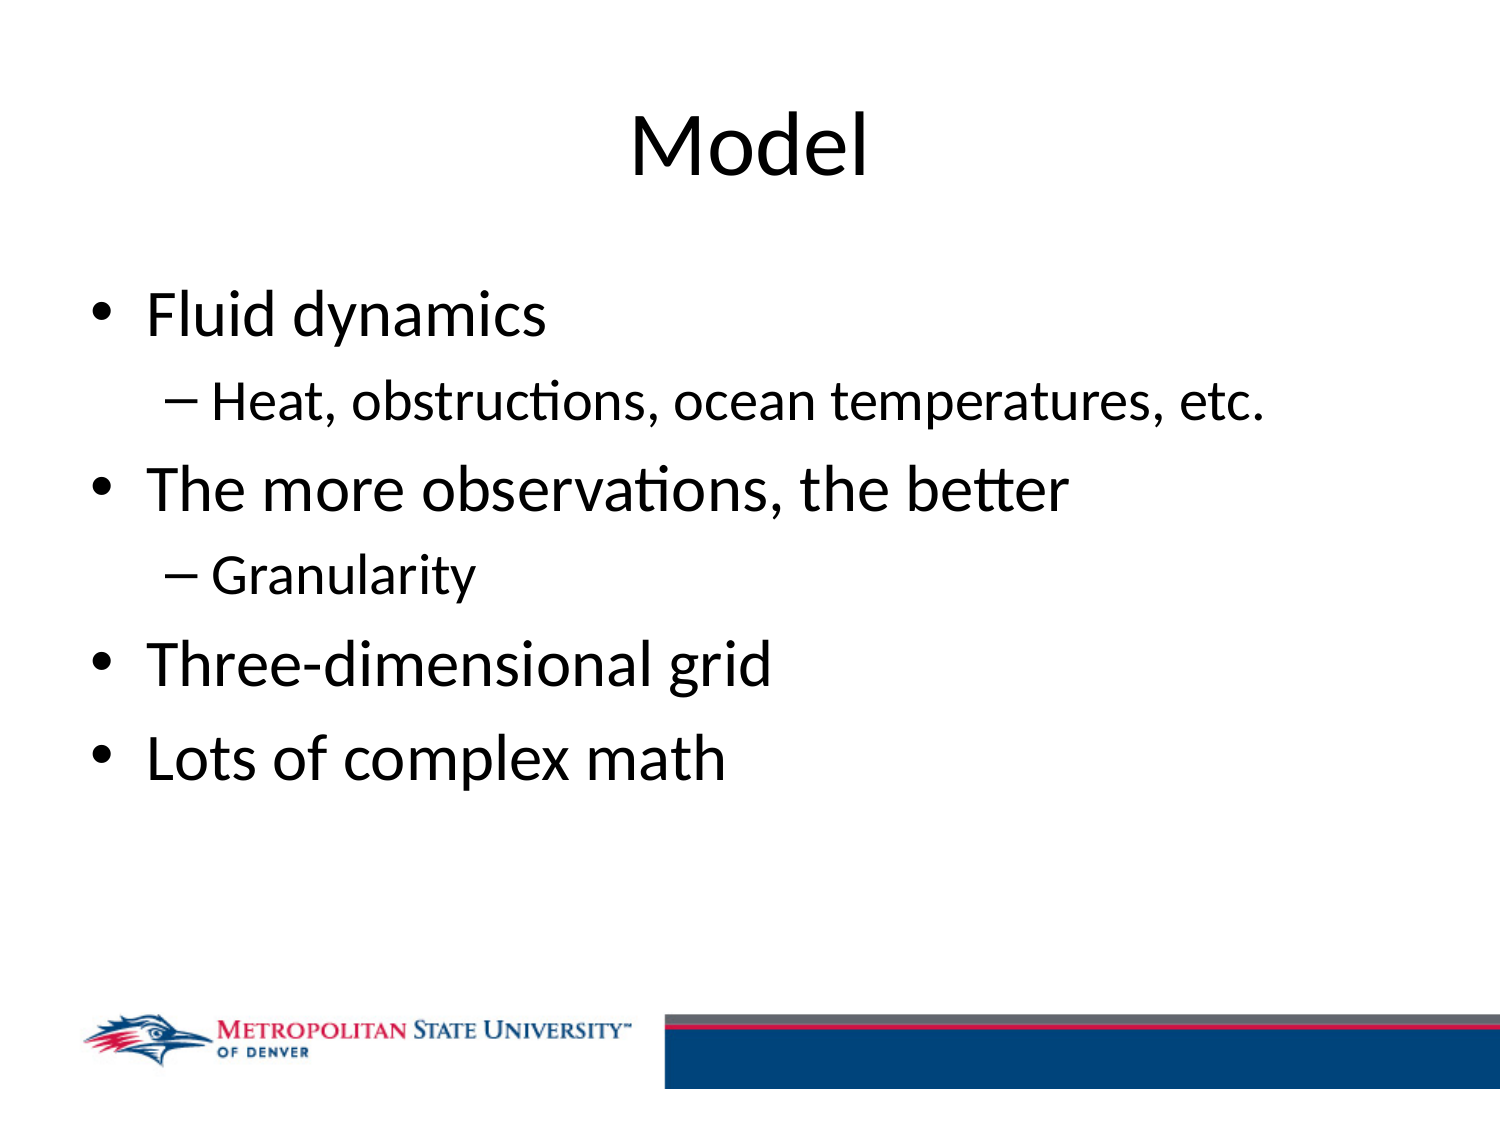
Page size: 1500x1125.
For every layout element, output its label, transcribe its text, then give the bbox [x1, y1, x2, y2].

picture [44, 1012, 1500, 1089]
title Model [75, 45, 1425, 233]
list Fluid dynamics Heat, obstructions, ocean temperatures, etc. The more observations, the better Granularity Three-dimensional grid Lots of complex math [75, 262, 1425, 1005]
